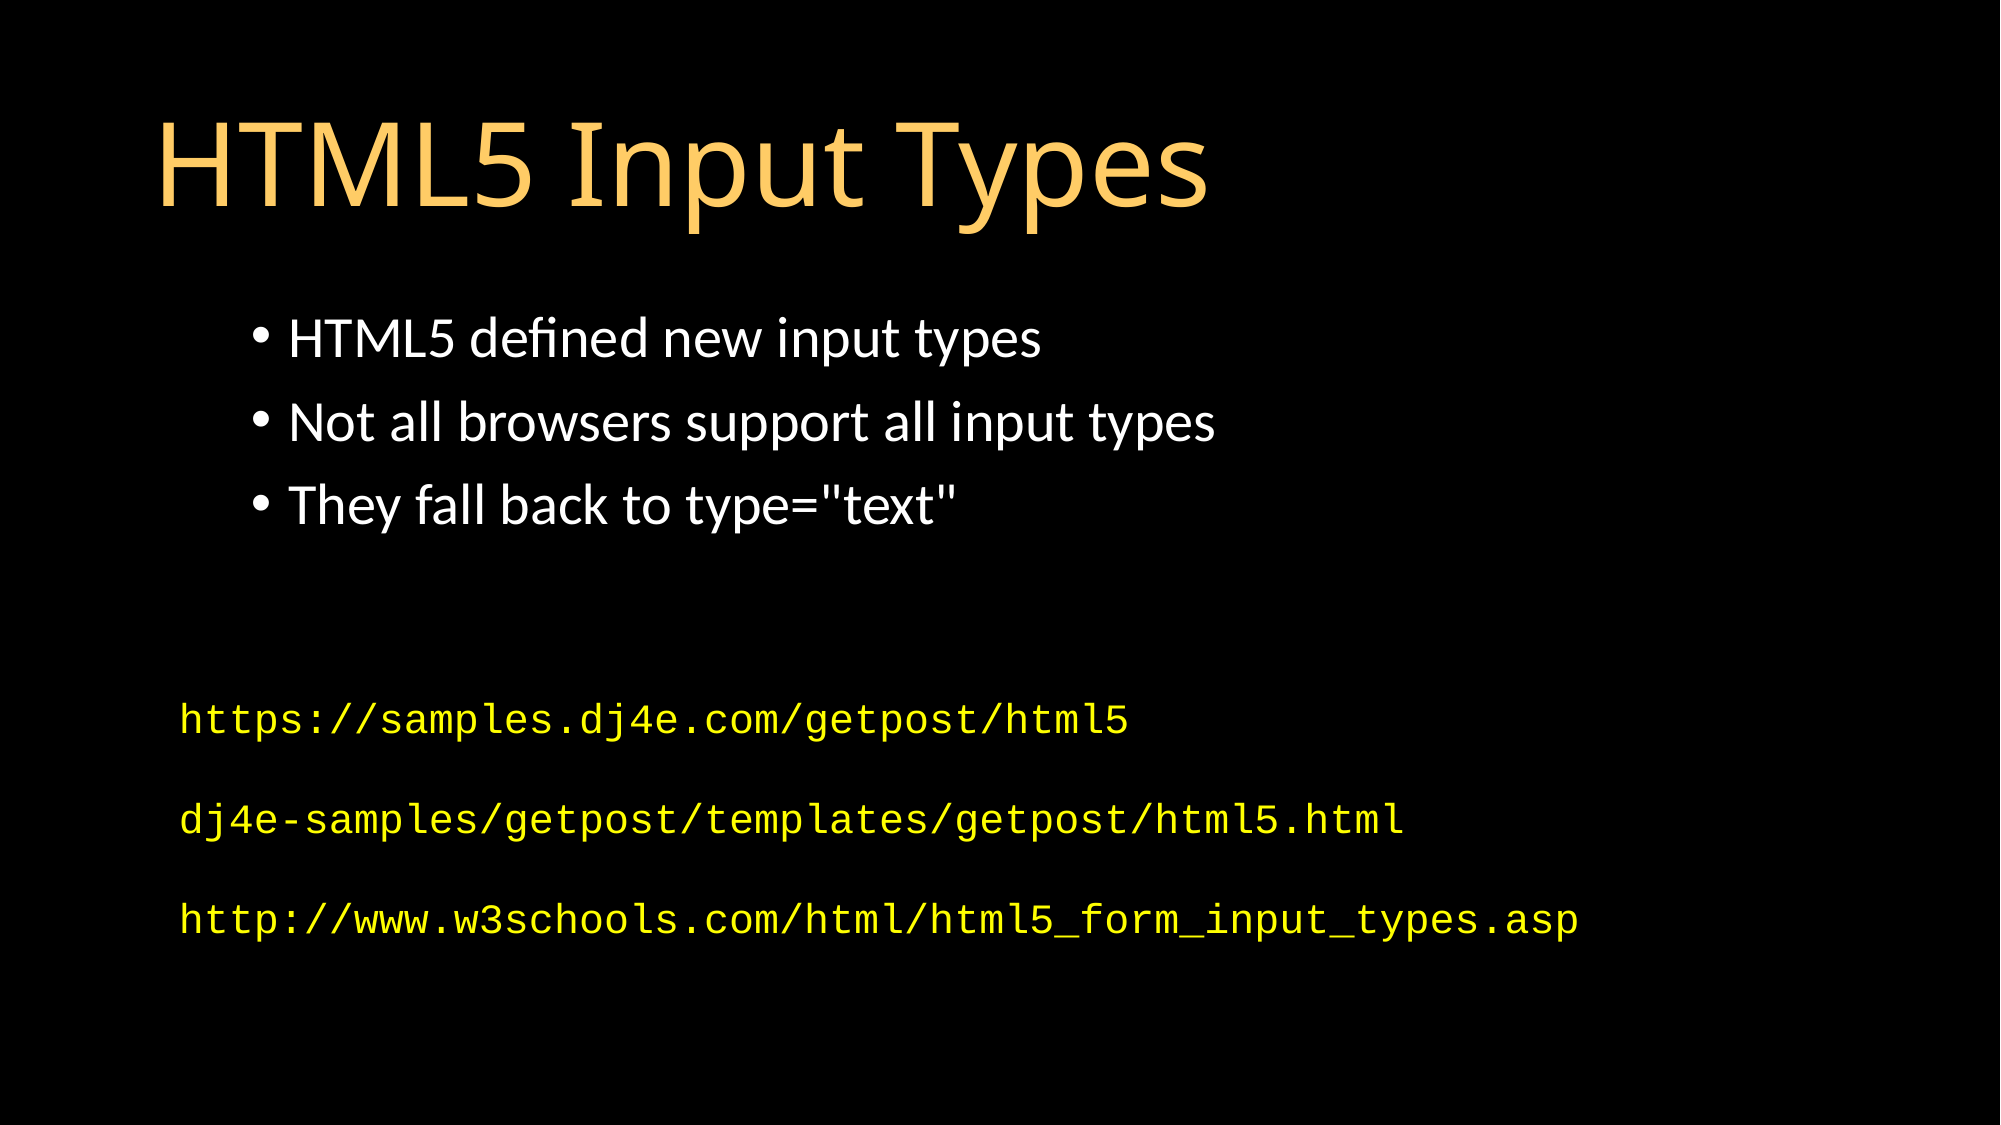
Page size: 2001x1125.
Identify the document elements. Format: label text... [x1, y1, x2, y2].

text_box https://samples.dj4e.com/getpost/html5 dj4e-samples/getpost/templates/getpost/html5.html http://www.w3schools.com/html/html5_form_input_types.asp [163, 684, 1737, 949]
title HTML5 Input Types [137, 59, 1863, 278]
list HTML5 defined new input types Not all browsers support all input types They fall back to type="text" [137, 299, 1863, 818]
